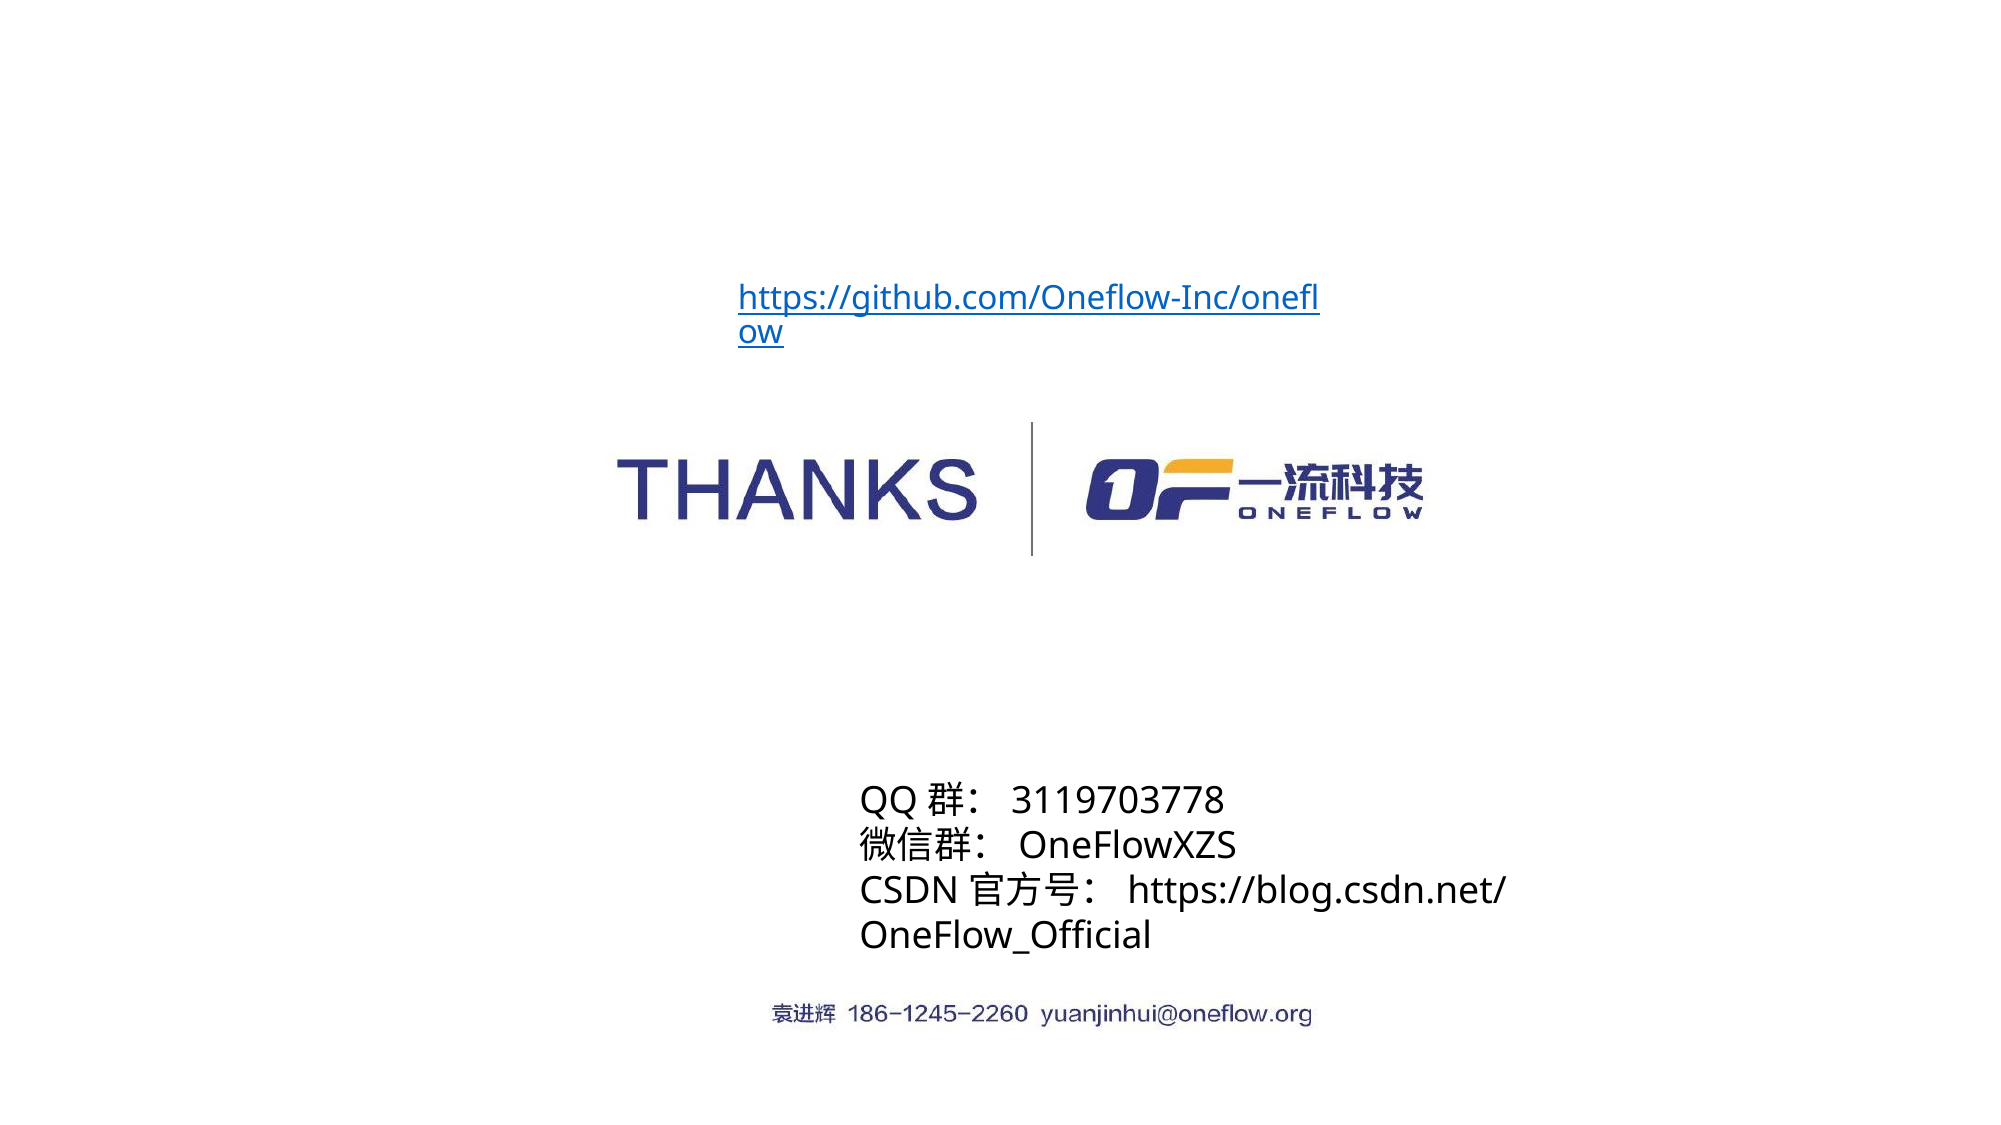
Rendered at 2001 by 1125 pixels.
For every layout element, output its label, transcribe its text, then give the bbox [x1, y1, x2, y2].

picture [605, 421, 1436, 1032]
text_box https://github.com/Oneflow-Inc/oneflow [735, 274, 1325, 322]
text_box QQ群：3119703778 微信群：OneFlowXZS CSDN官方号：https://blog.csdn.net/OneFlow_Official [1442, 774, 1725, 957]
